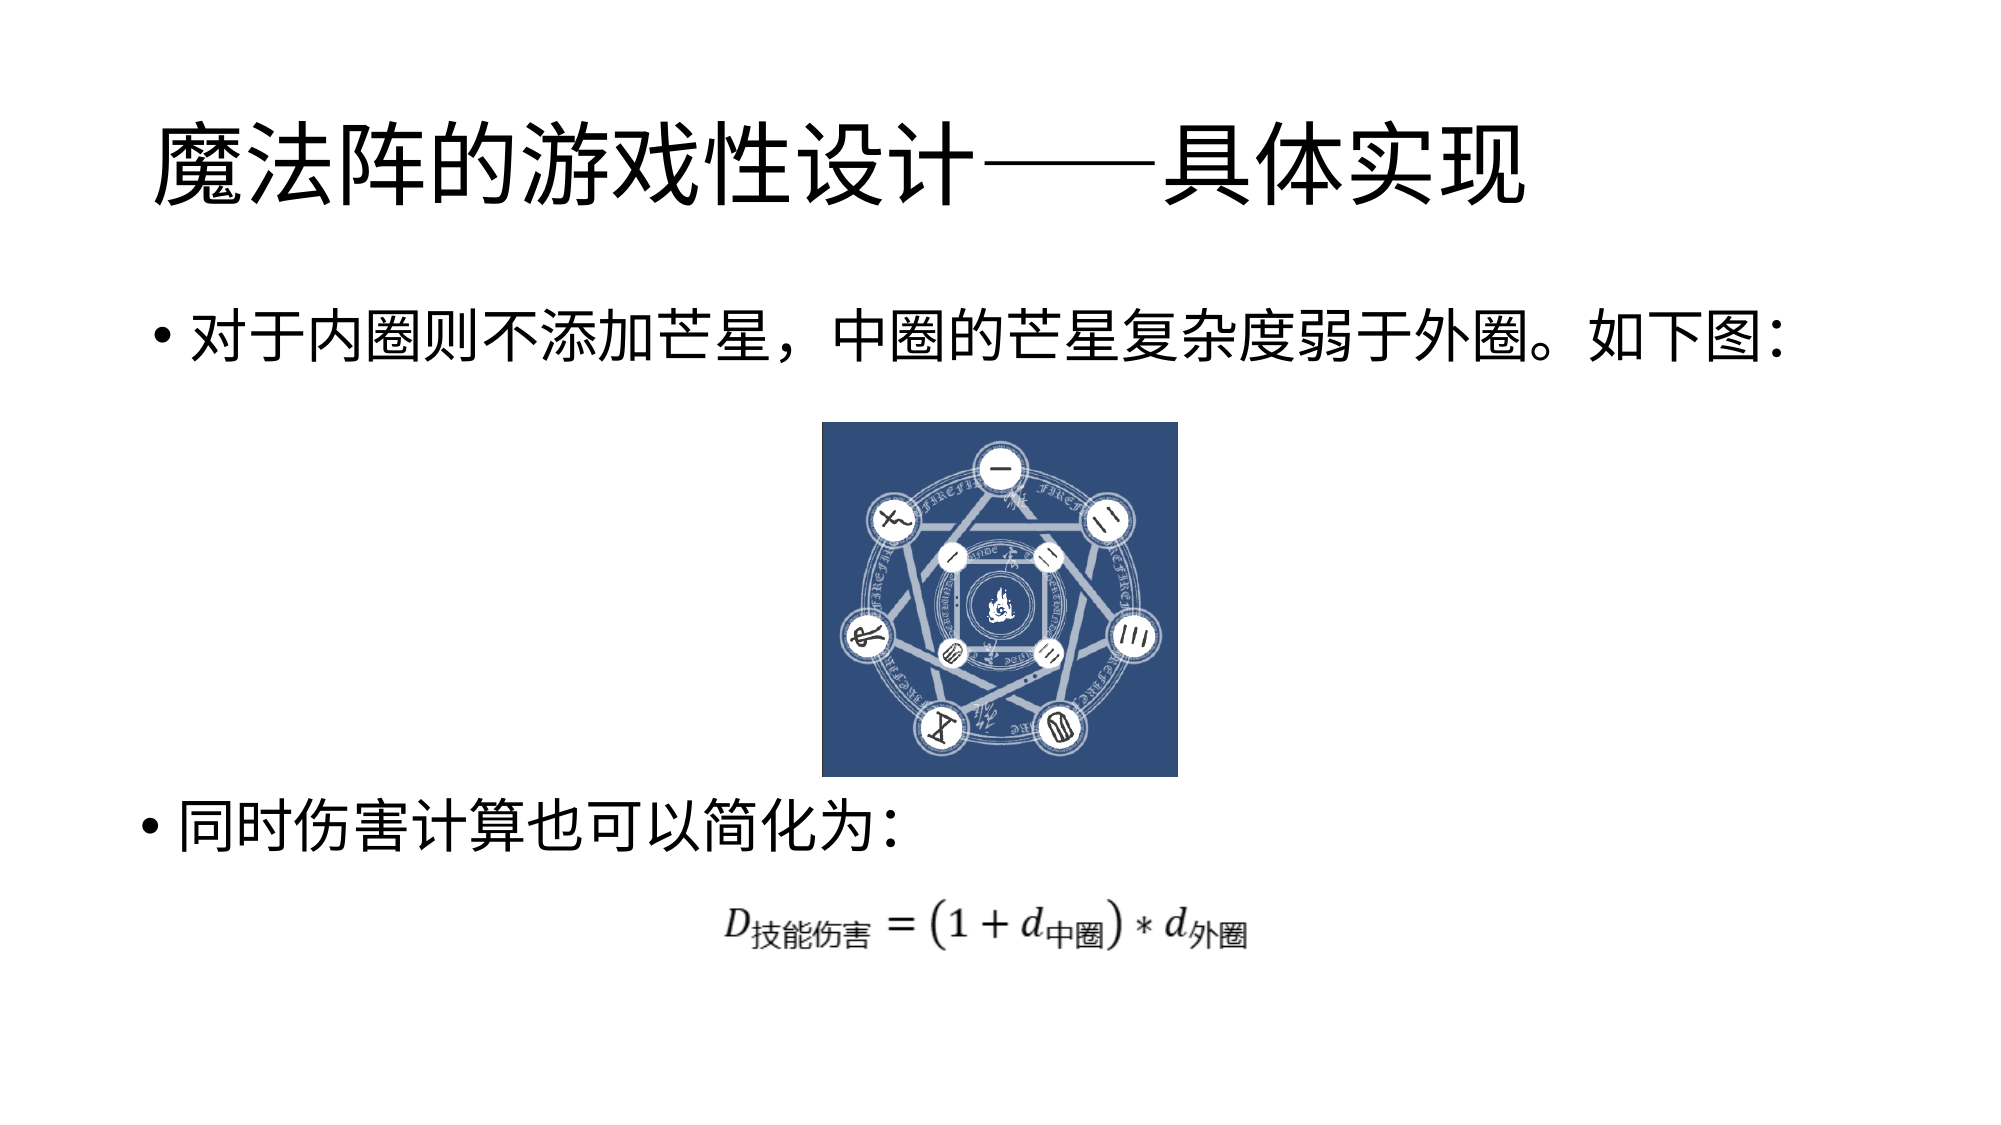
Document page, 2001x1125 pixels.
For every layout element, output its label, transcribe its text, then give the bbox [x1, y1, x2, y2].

text_box 同时伤害计算也可以简化为： [124, 789, 1850, 943]
title 魔法阵的游戏性设计——具体实现 [137, 59, 1863, 278]
picture [822, 422, 1178, 777]
list 对于内圈则不添加芒星，中圈的芒星复杂度弱于外圈。如下图： [137, 299, 1863, 453]
text_box [658, 887, 1317, 960]
